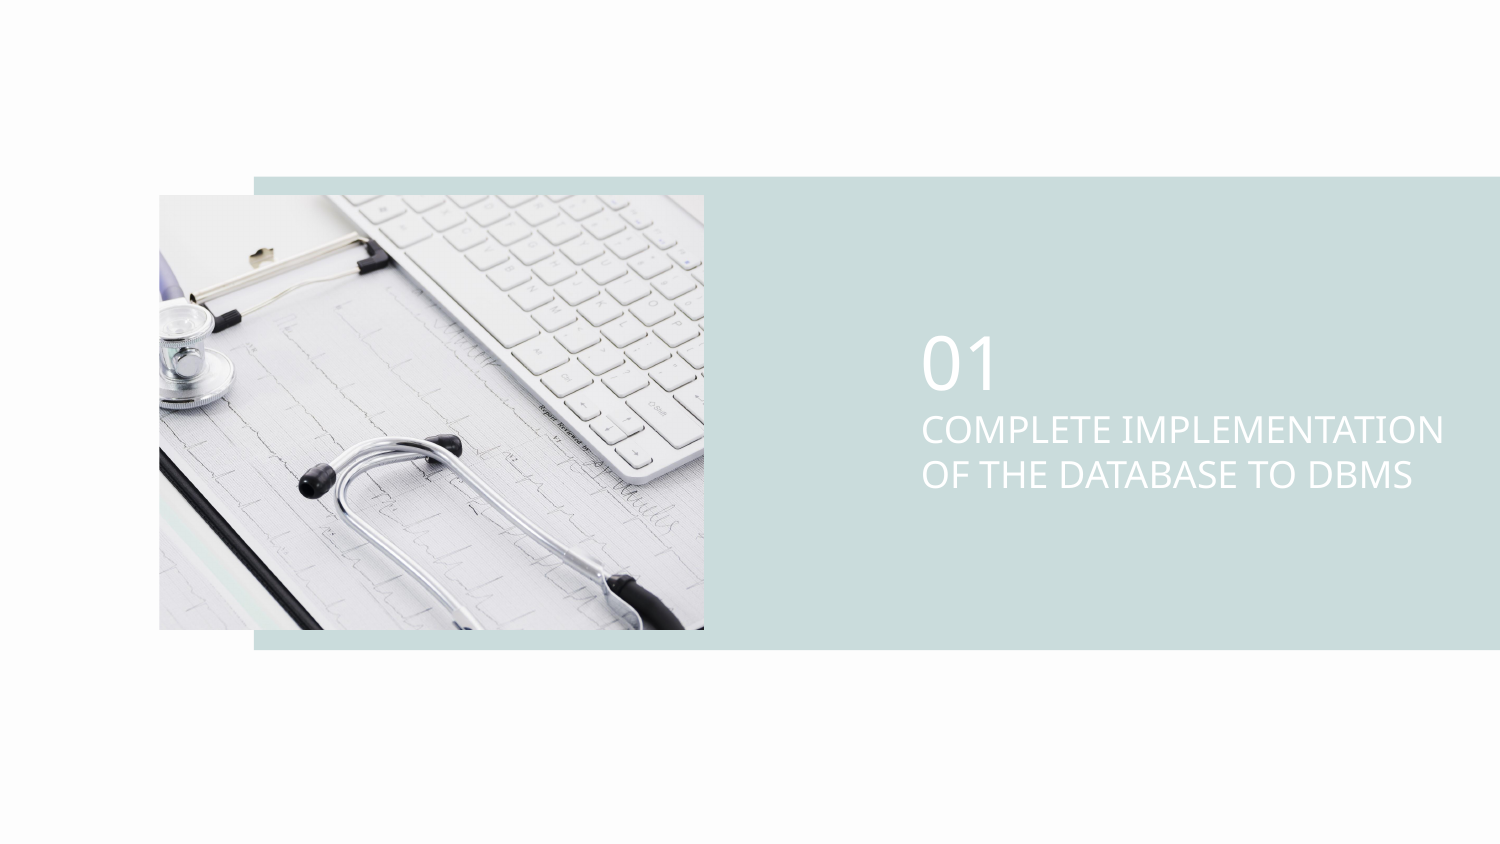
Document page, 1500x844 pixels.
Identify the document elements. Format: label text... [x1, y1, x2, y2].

picture [159, 195, 705, 630]
text_box [253, 176, 1500, 651]
title 01 [905, 362, 1178, 421]
title COMPLETE IMPLEMENTATION OF THE DATABASE TO DBMS [905, 397, 1500, 504]
